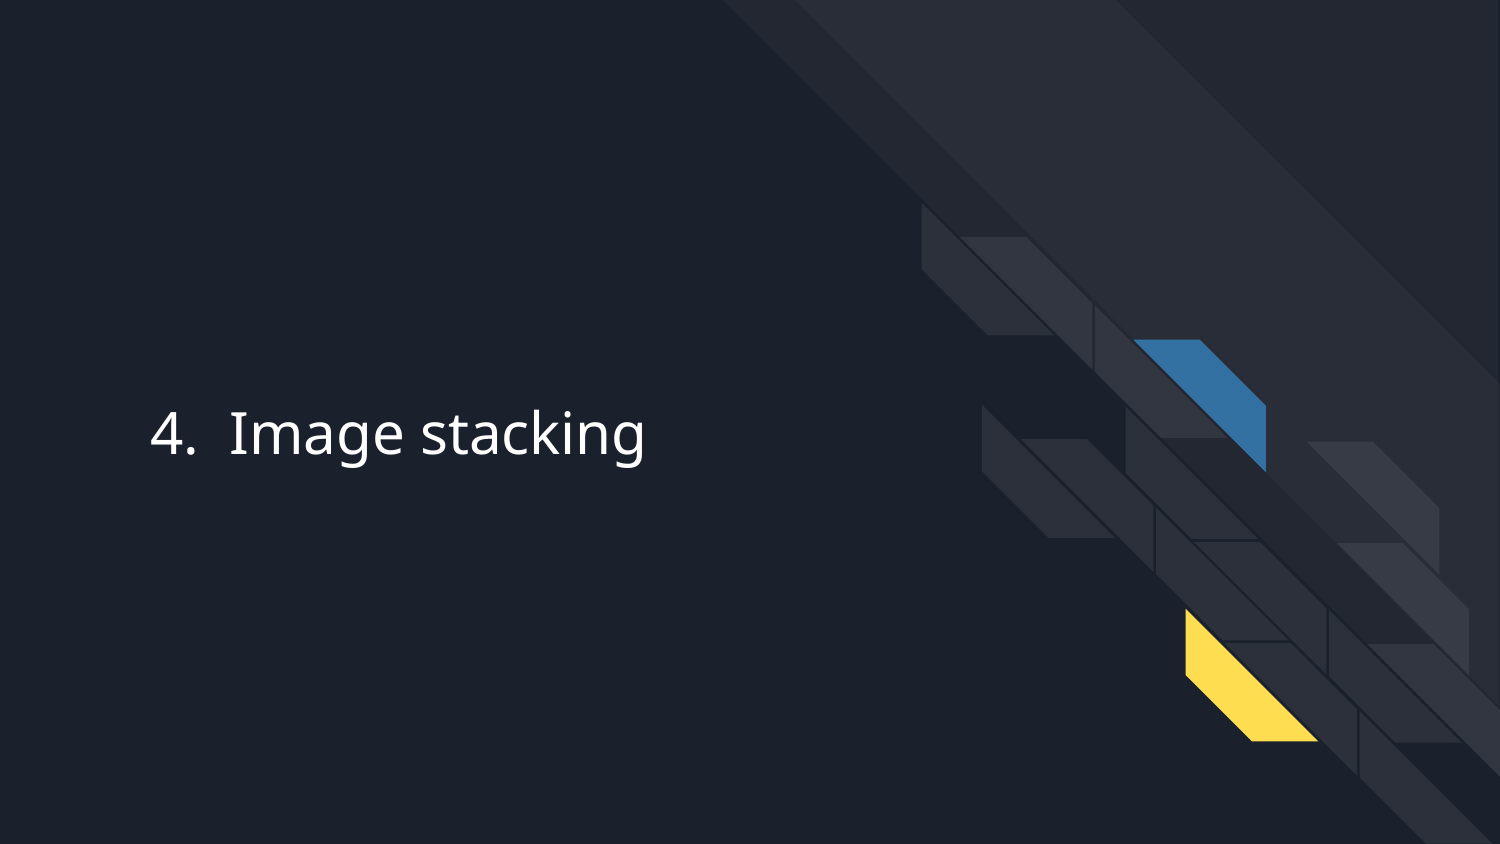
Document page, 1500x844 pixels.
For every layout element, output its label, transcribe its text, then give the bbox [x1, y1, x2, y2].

title 4. Image stacking [135, 336, 888, 526]
